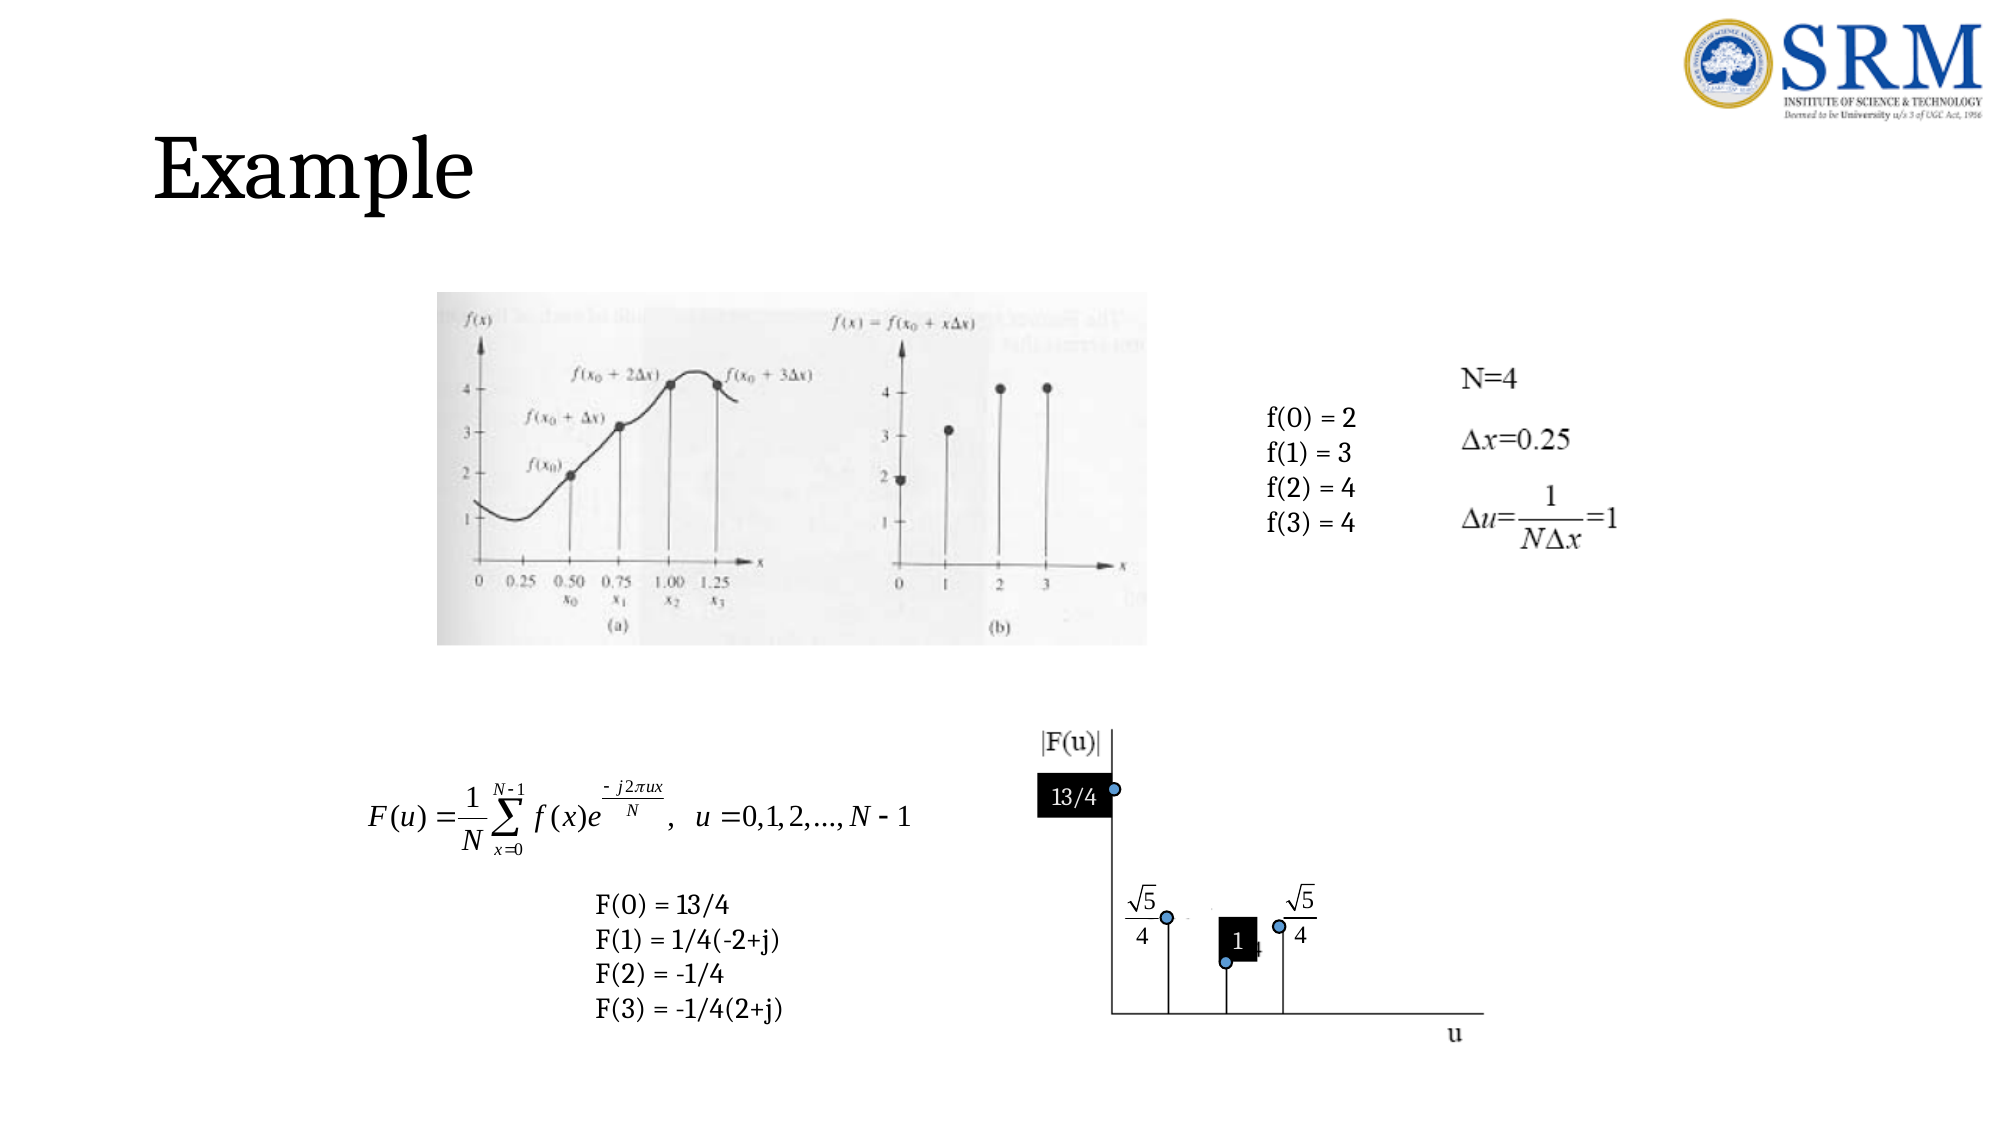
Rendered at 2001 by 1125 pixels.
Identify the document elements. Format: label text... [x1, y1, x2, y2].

text_box f(0) = 2 f(1) = 3 f(2) = 4 f(3) = 4 [1252, 391, 1372, 546]
text_box F(0) = 13/4 F(1) = 1/4(-2+j) F(2) = -1/4 F(3) = -1/4(2+j) [580, 877, 800, 1033]
picture [1437, 337, 1655, 585]
title Example [137, 59, 1863, 278]
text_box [1003, 696, 1529, 1066]
picture [1670, 3, 2000, 131]
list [437, 292, 1150, 647]
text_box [362, 772, 914, 863]
